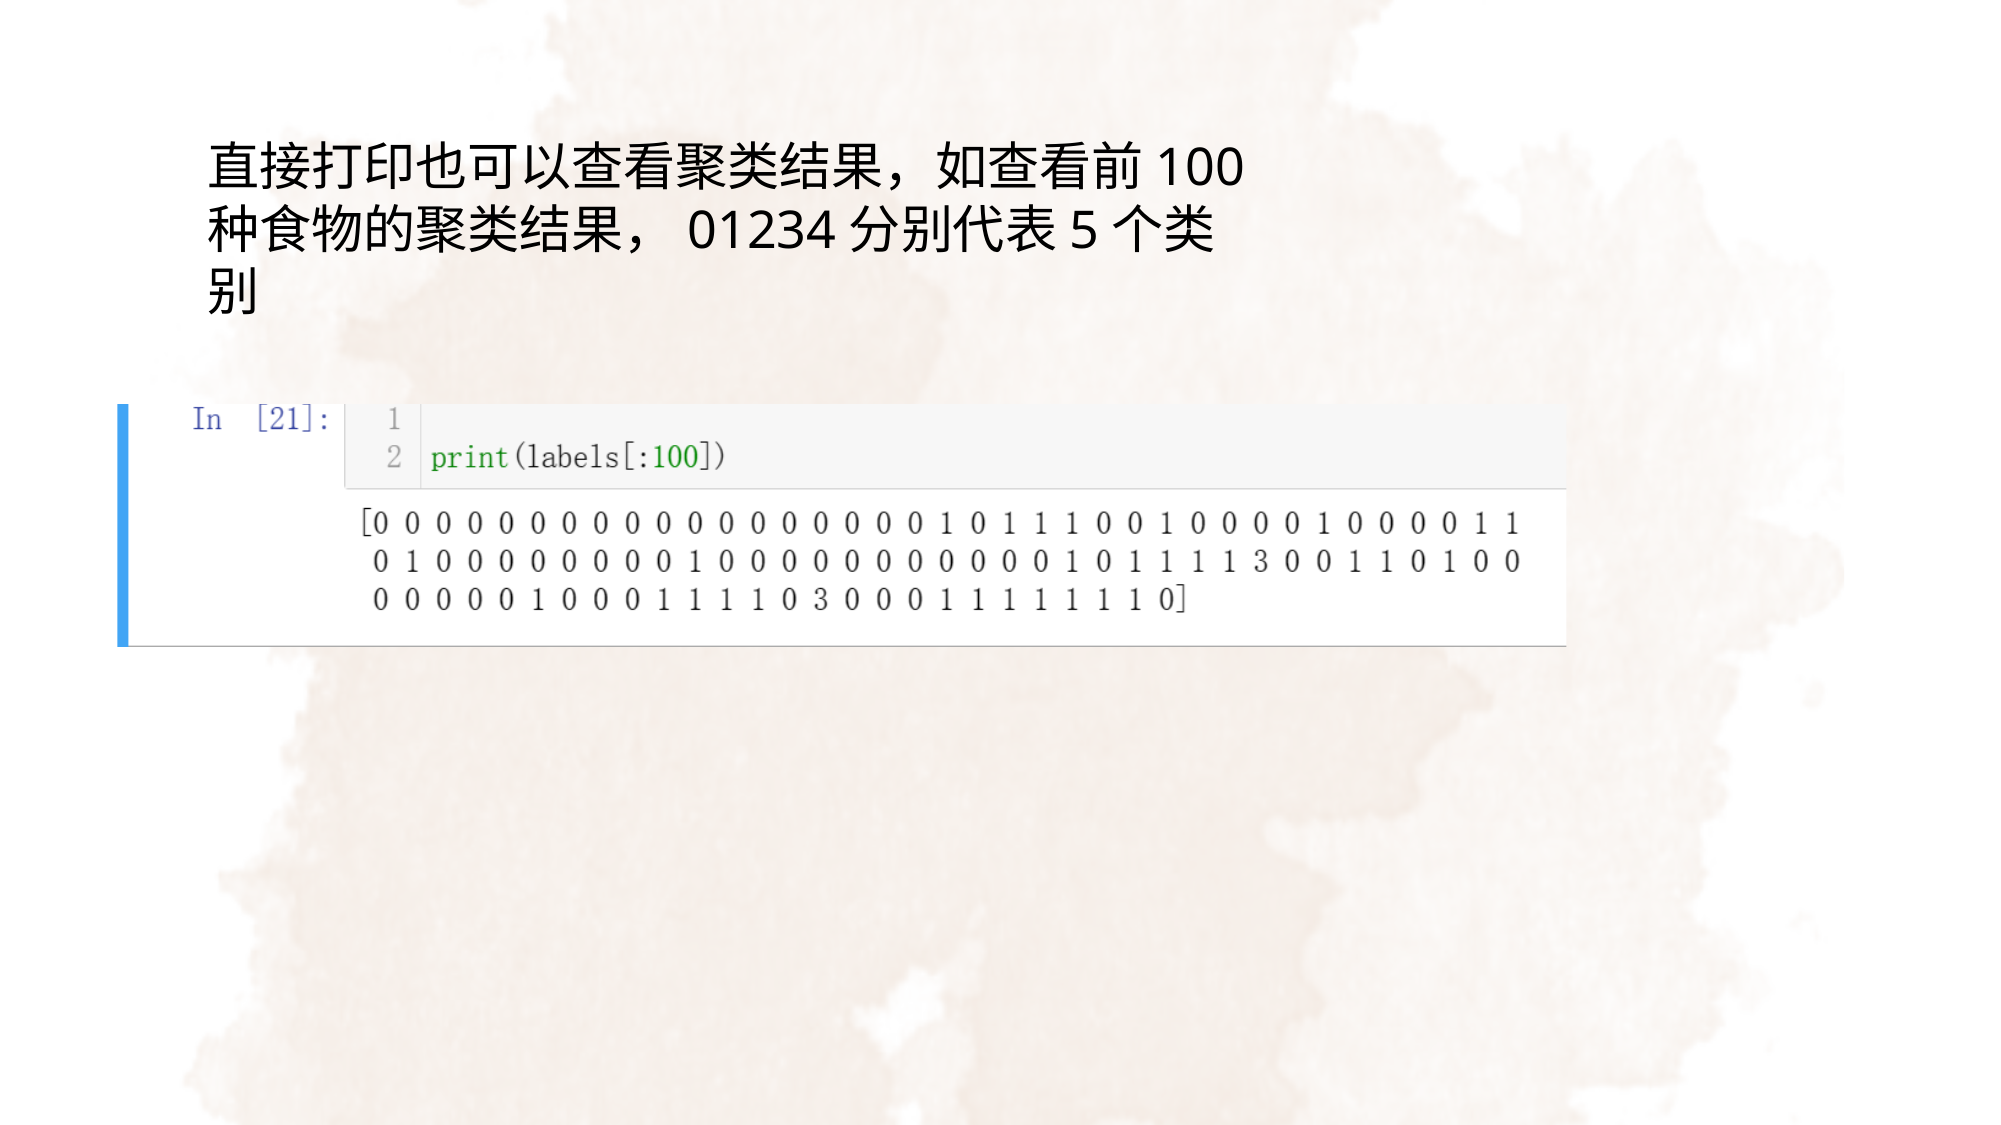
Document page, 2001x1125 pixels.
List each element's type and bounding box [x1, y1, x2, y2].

picture [107, 0, 1845, 1125]
